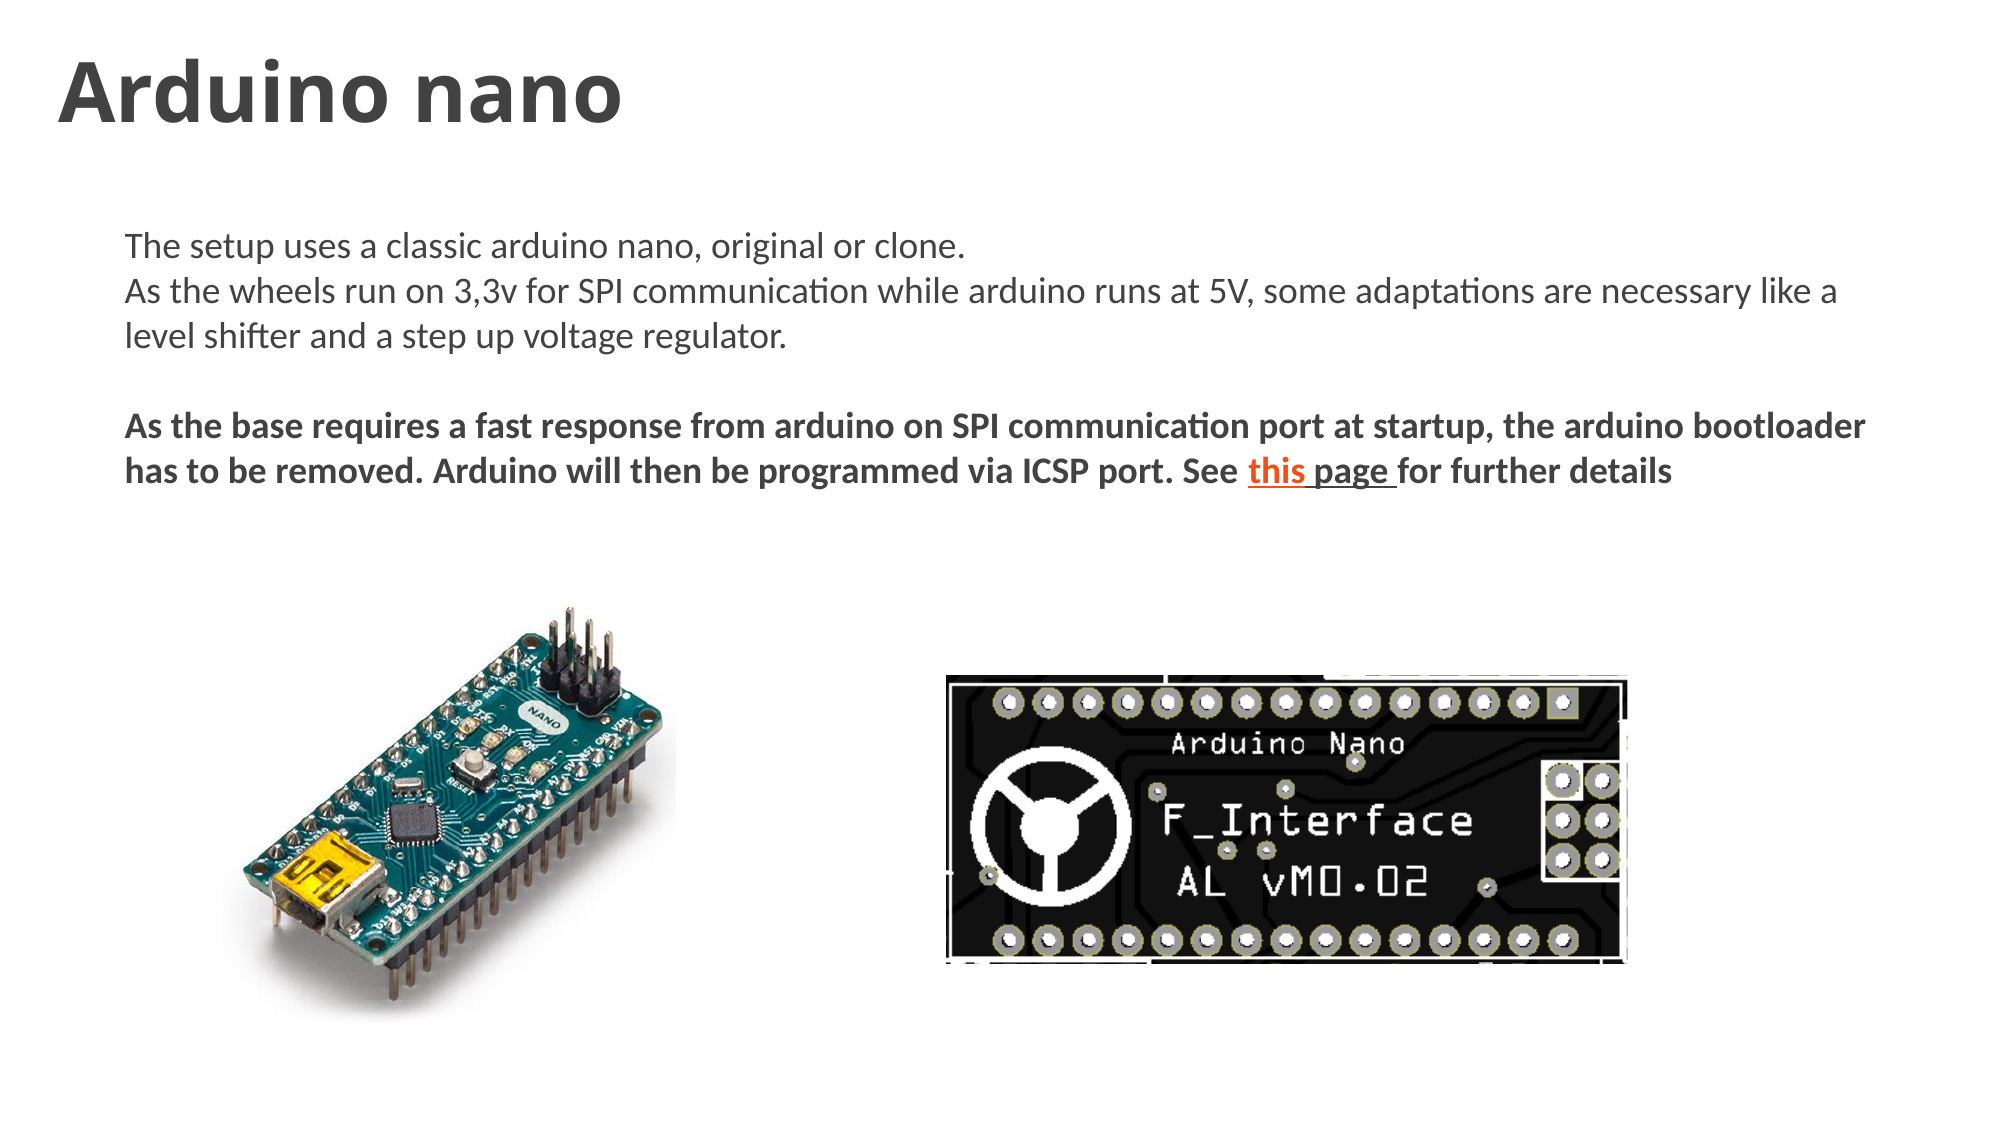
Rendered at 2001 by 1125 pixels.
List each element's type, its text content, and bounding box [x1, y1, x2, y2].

picture [222, 588, 676, 1030]
text_box The setup uses a classic arduino nano, original or clone. As the wheels run on 3,3v for SPI communication while arduino runs at 5V, some adaptations are necessary like a level shifter and a step up voltage regulator. As the base requires a fast response from arduino on SPI communication port at startup, the arduino bootloader has to be removed. Arduino will then be programmed via ICSP port. See this page for further details [109, 213, 1926, 499]
picture [946, 675, 1628, 964]
title Arduino nano [43, 27, 1769, 164]
